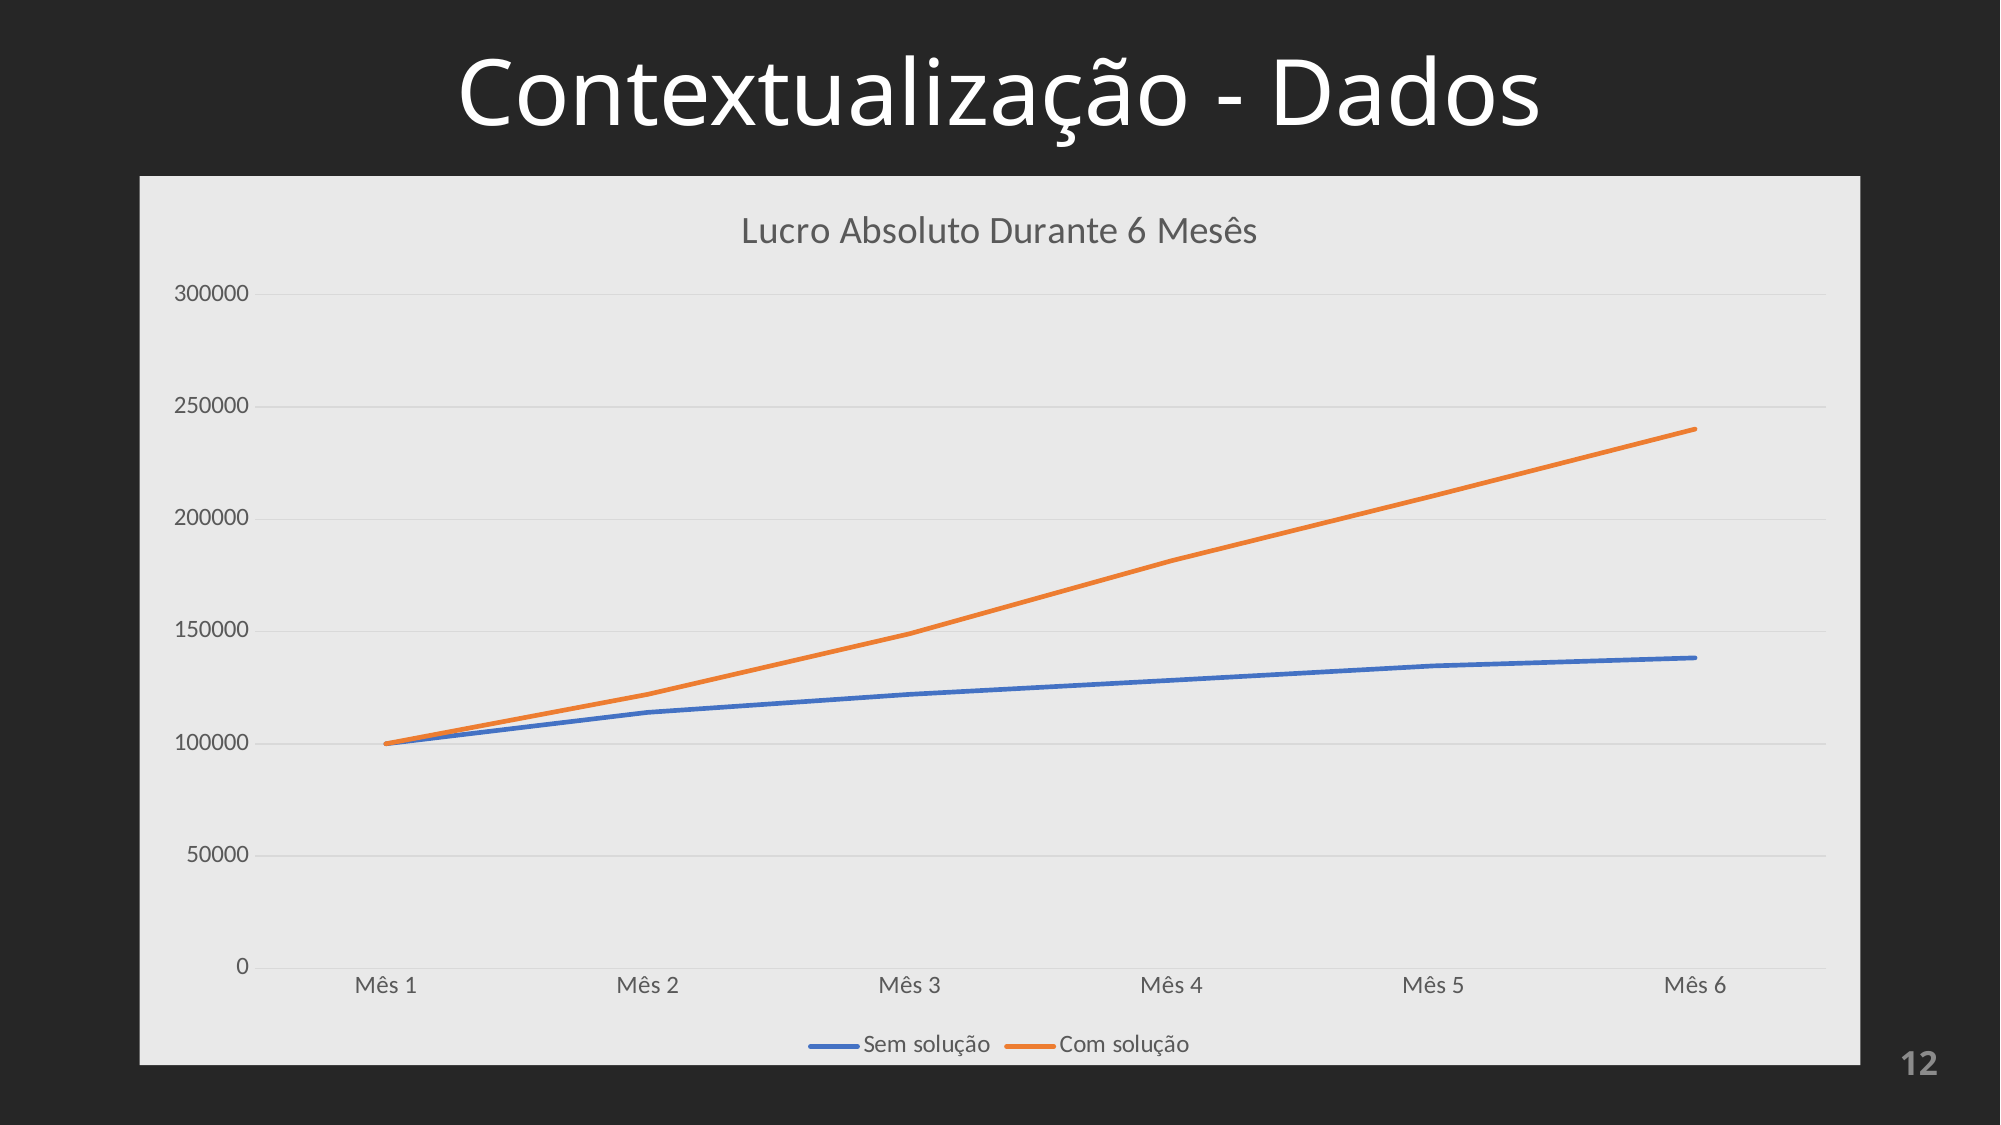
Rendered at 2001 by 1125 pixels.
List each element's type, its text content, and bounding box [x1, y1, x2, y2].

chart [139, 176, 1861, 1066]
title Contextualização - Dados [0, 29, 2000, 162]
slide_number 12 [1502, 1035, 1953, 1096]
